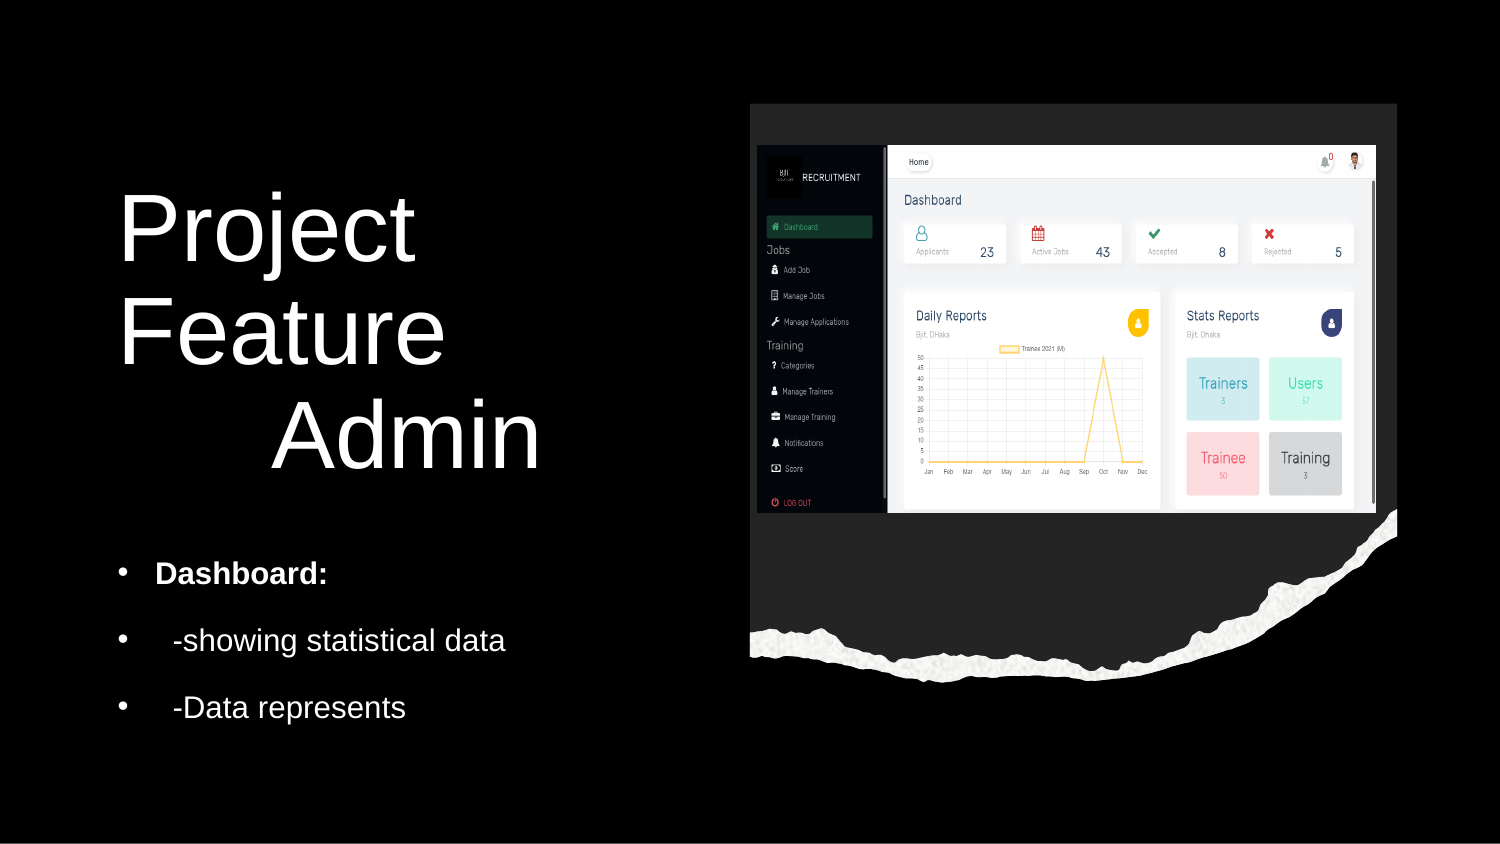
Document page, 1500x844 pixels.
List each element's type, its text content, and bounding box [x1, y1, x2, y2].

text_box Dashboard: -showing statistical data -Data represents [102, 543, 697, 740]
picture [756, 145, 1377, 513]
text_box Project Feature Admin [103, 144, 697, 497]
text_box [0, 0, 1500, 844]
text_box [749, 103, 1398, 683]
